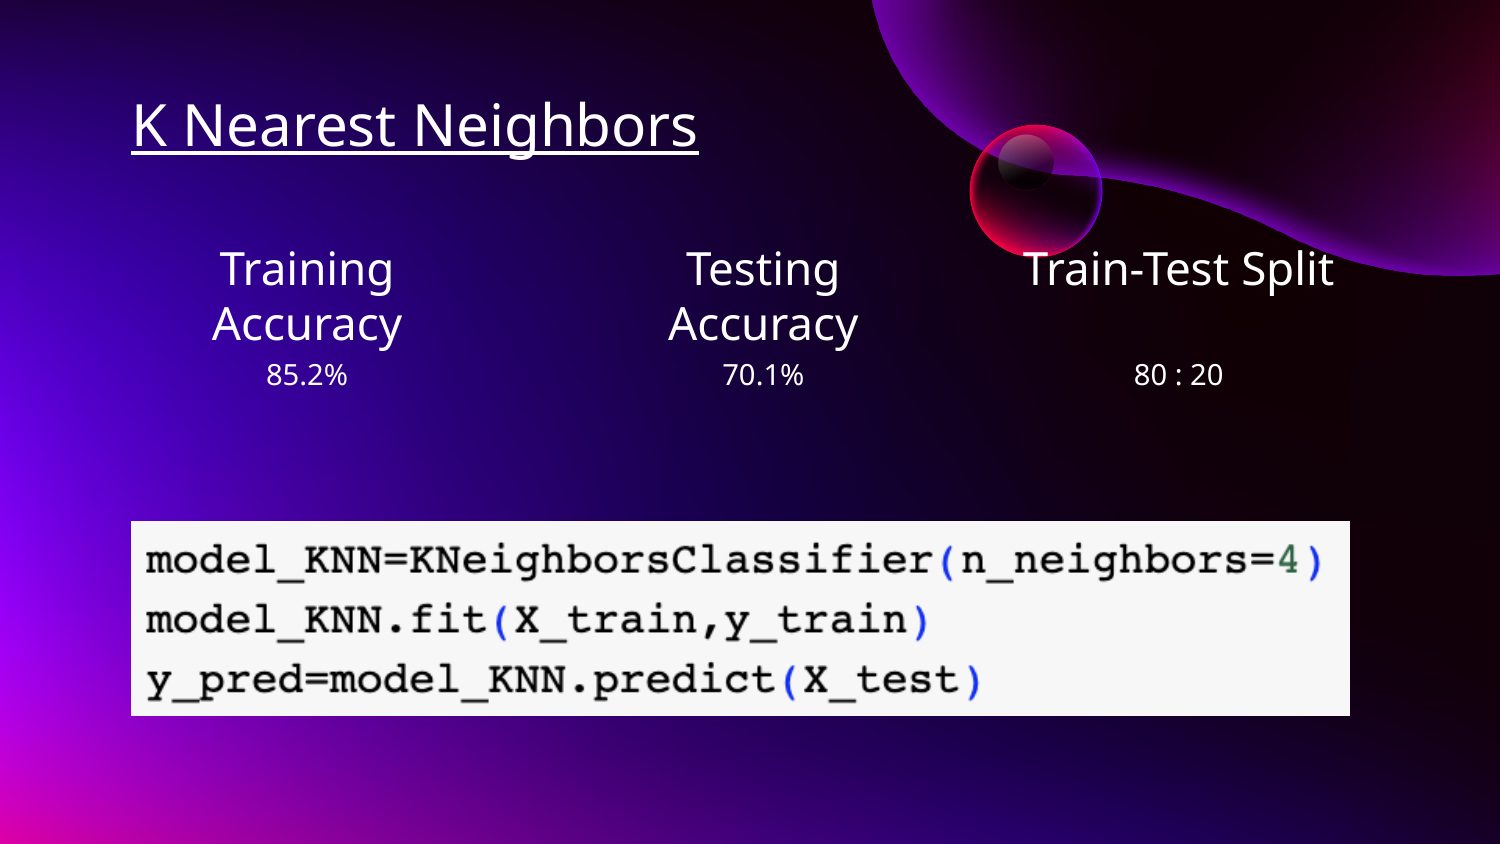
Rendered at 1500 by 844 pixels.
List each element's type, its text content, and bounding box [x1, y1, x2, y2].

title K Nearest Neighbors [116, 72, 1384, 167]
picture [0, 0, 1500, 844]
title Training Accuracy [118, 224, 497, 311]
title Testing Accuracy [574, 224, 953, 311]
subtitle 70.1% [574, 341, 953, 421]
title Train-Test Split [989, 224, 1368, 311]
subtitle 85.2% [118, 341, 497, 421]
subtitle 80 : 20 [989, 341, 1368, 421]
